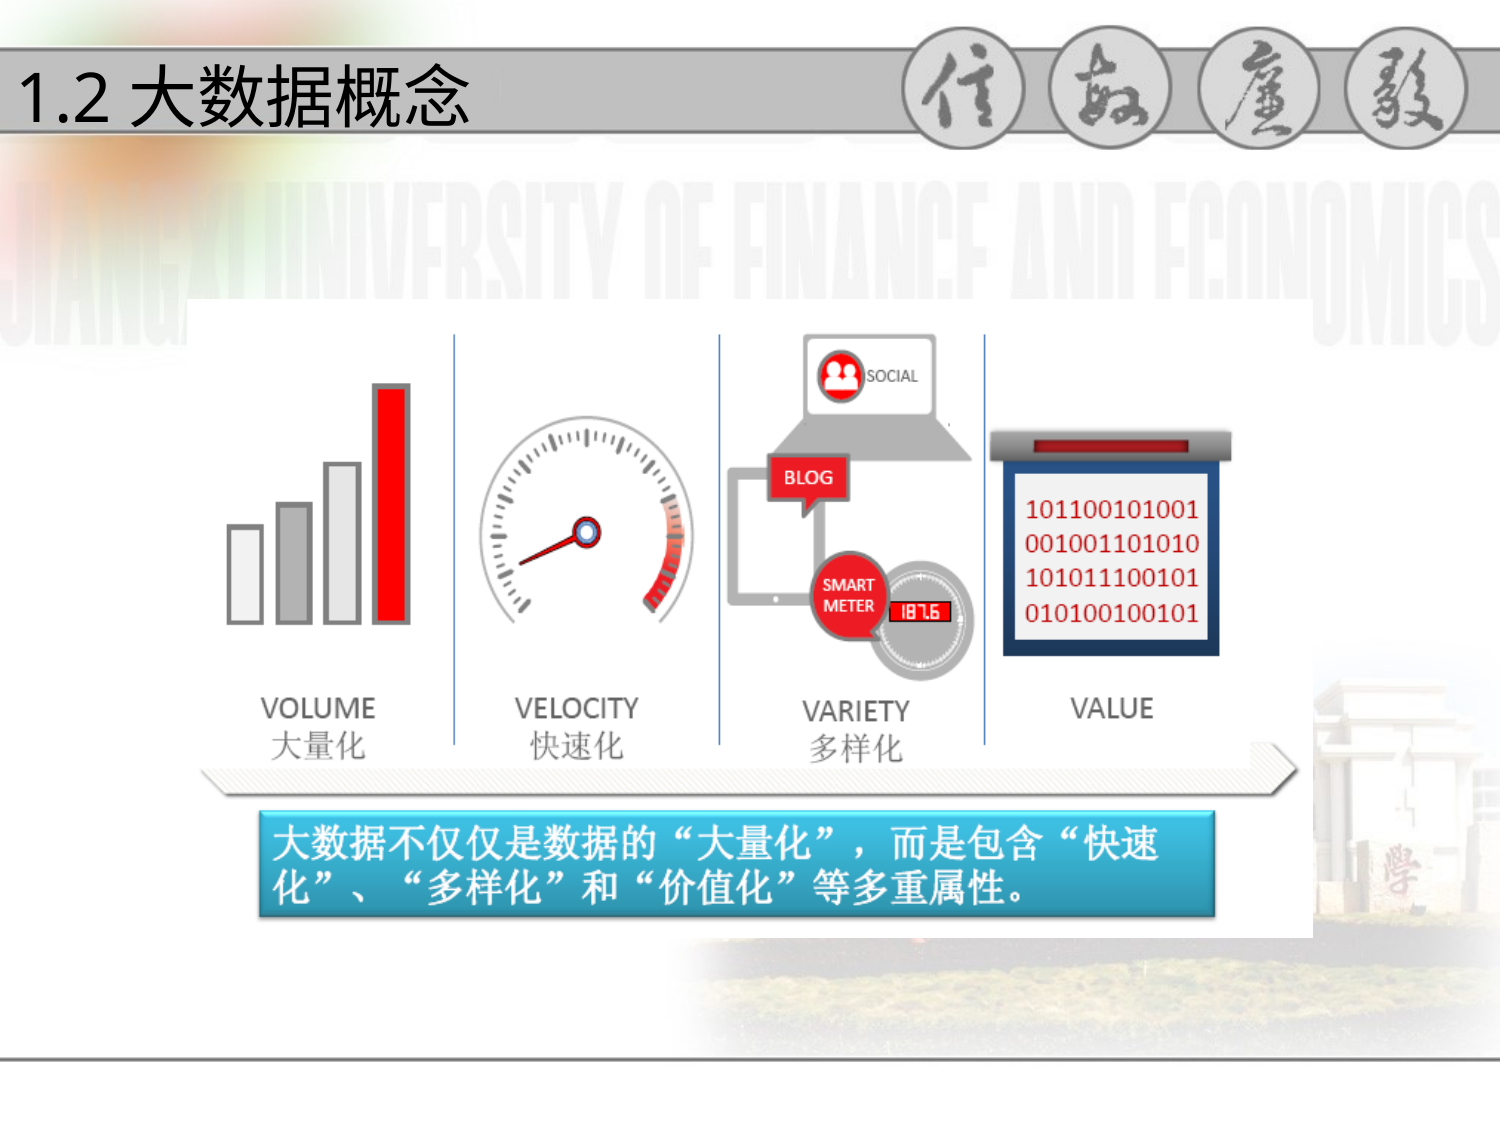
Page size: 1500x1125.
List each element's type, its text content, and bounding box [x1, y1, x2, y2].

title 1.2大数据概念 [0, 24, 1313, 176]
picture [0, 0, 1500, 1125]
